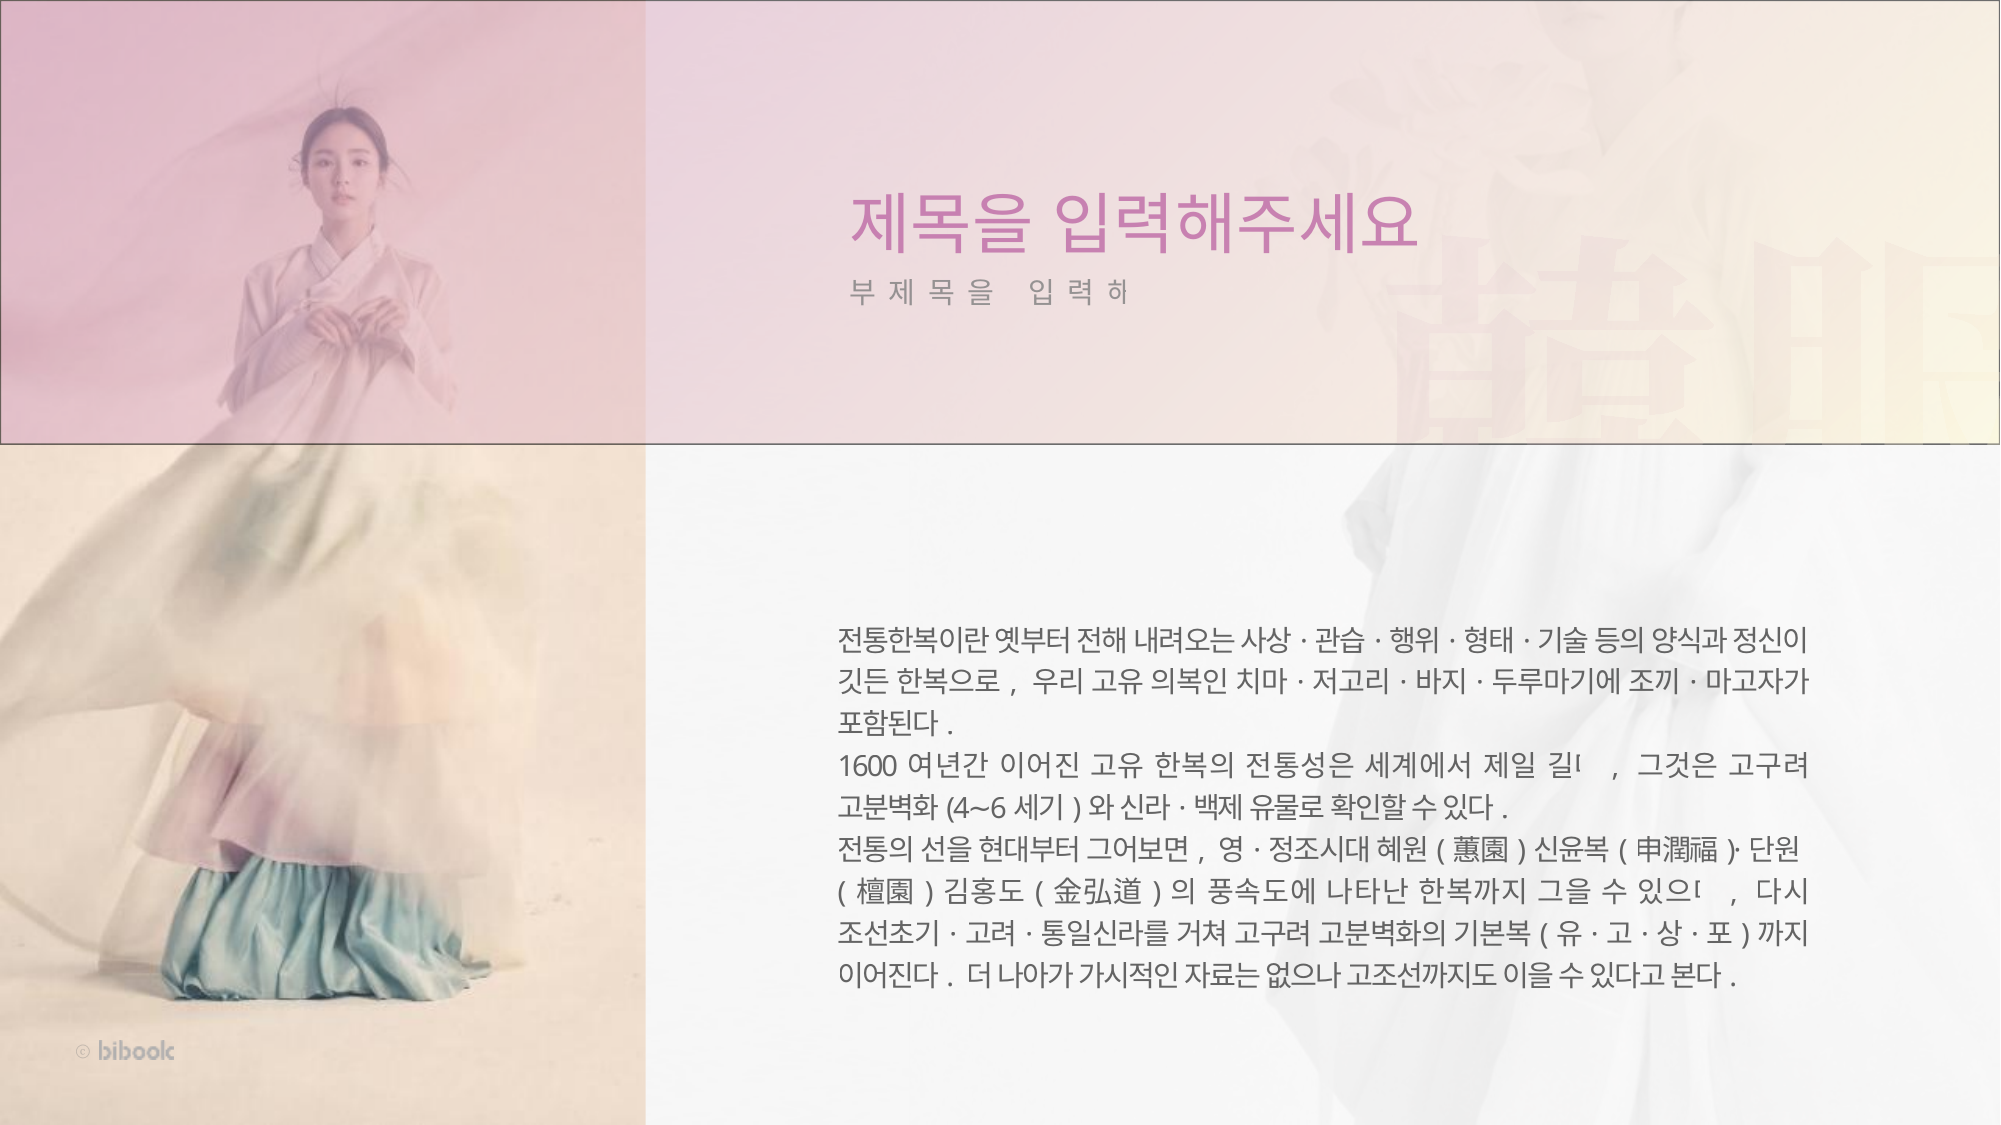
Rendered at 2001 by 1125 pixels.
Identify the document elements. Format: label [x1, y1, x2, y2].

text_box [0, 0, 2000, 1125]
